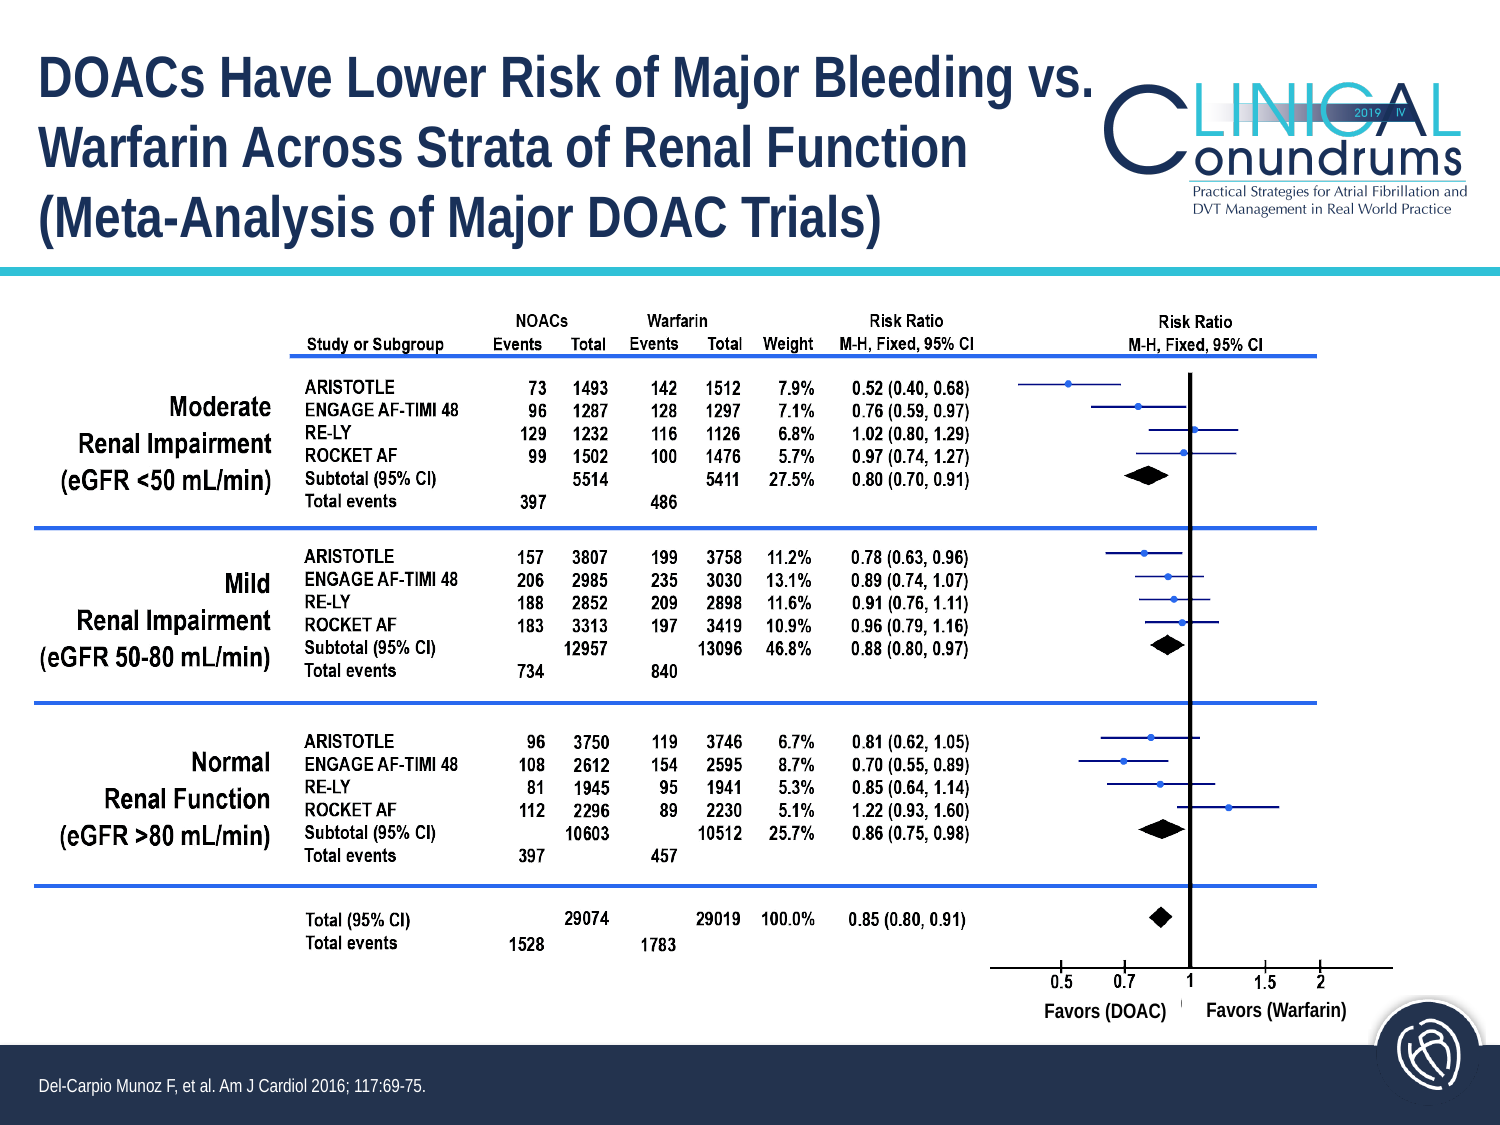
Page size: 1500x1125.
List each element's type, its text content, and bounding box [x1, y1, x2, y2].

text_box Del-Carpio Munoz F, et al. Am J Cardiol 2016; 117:69-75. [24, 1066, 737, 1104]
picture [1099, 70, 1477, 220]
text_box [0, 1044, 1500, 1125]
picture [13, 292, 1487, 1113]
text_box DOACs Have Lower Risk of Major Bleeding vs. Warfarin Across Strata of Renal Function (Meta-Analysis of Major DOAC Trials) [24, 31, 1173, 257]
